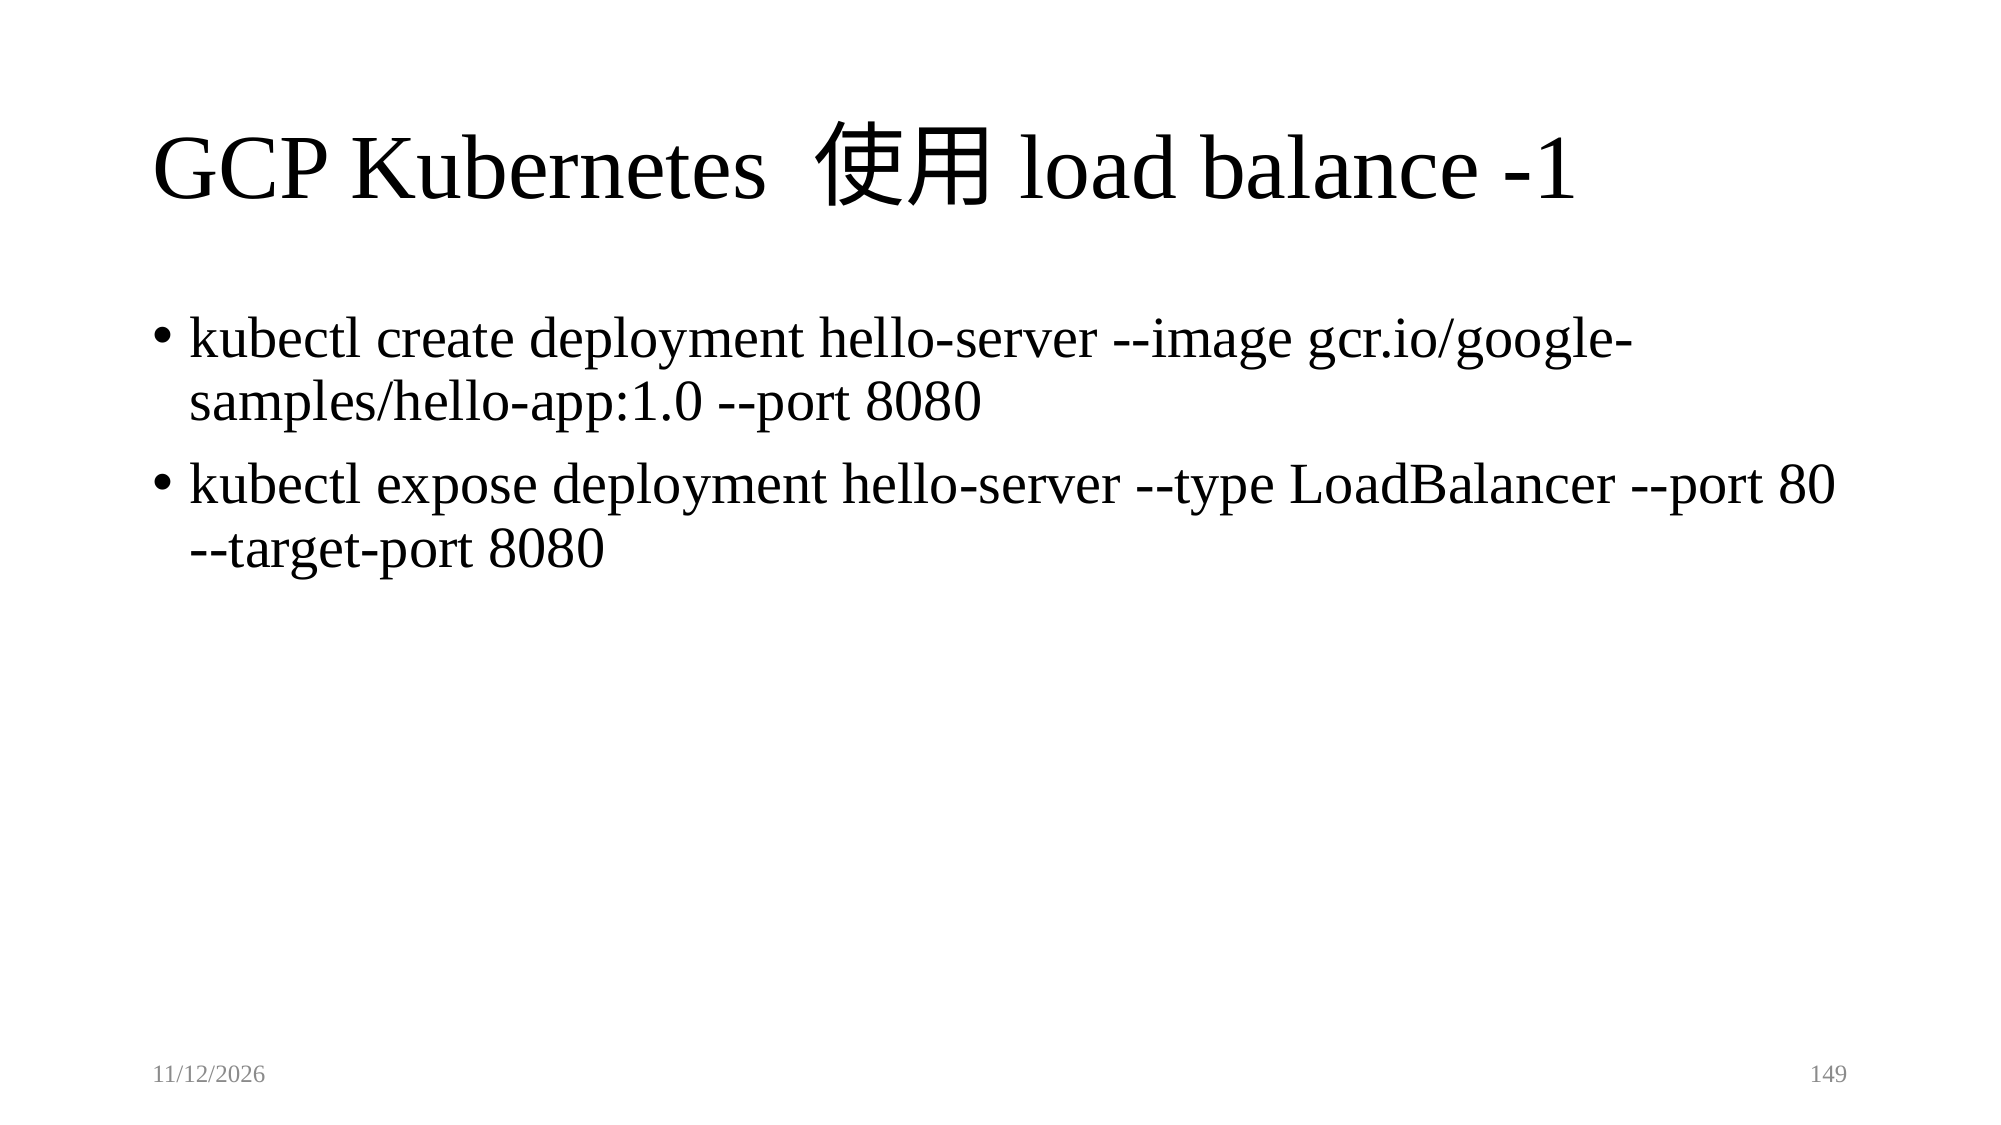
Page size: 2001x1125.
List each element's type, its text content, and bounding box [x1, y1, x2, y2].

title GCP Kubernetes 使用load balance -1 [137, 59, 1863, 278]
list kubectl create deployment hello-server --image gcr.io/google-samples/hello-app:1.0 --port 8080 kubectl expose deployment hello-server --type LoadBalancer --port 80 --target-port 8080 [137, 299, 1863, 1014]
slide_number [137, 1042, 588, 1103]
slide_number 149 [1412, 1042, 1863, 1103]
